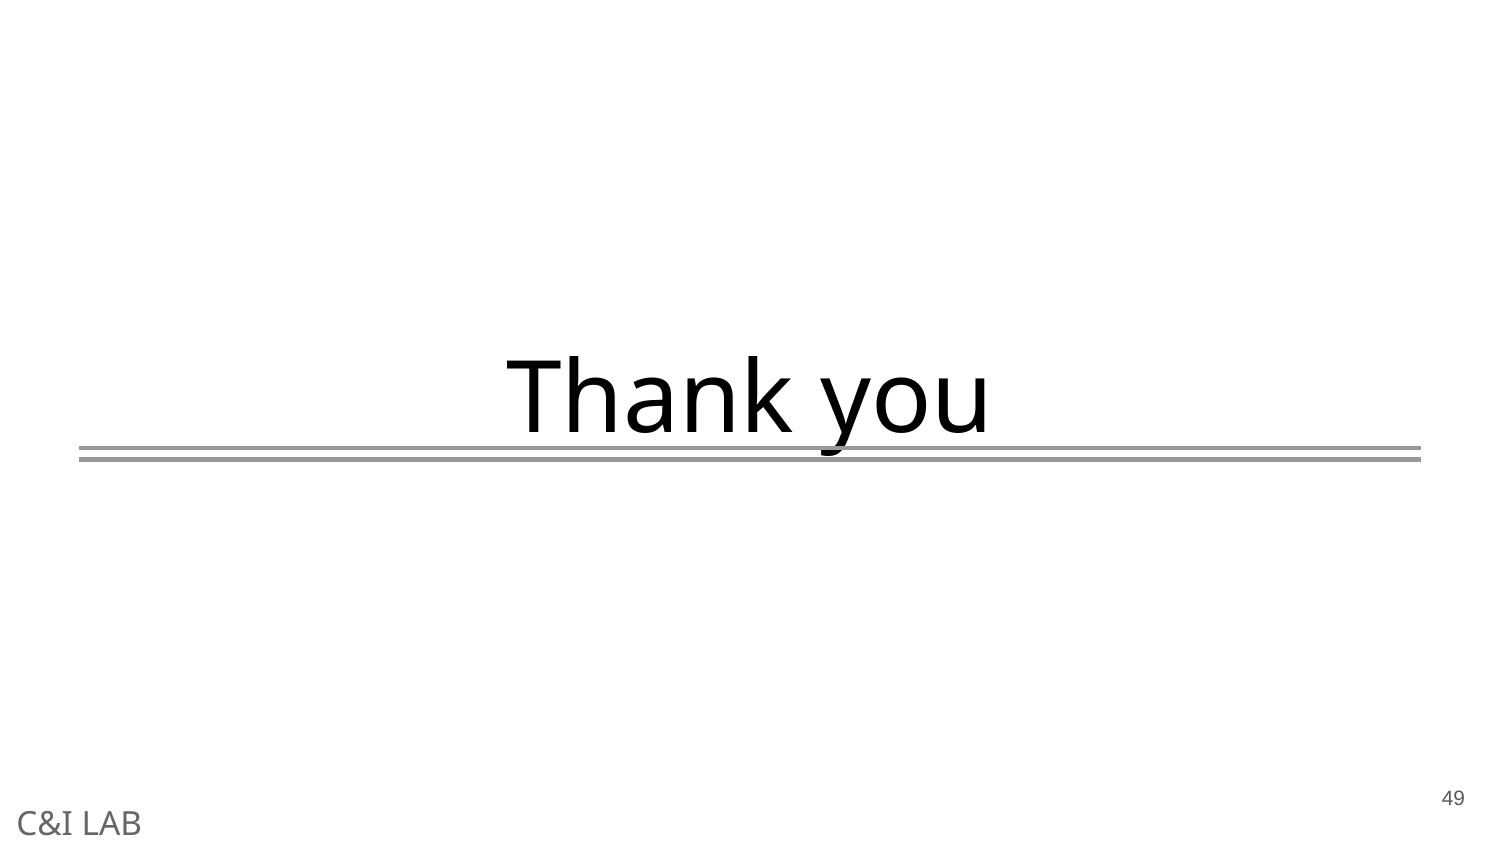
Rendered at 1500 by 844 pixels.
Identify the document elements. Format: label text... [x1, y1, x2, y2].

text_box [78, 447, 1422, 460]
title Thank you [51, 317, 1449, 412]
slide_number 49 [1389, 764, 1480, 801]
text_box C&I LAB [1, 801, 1500, 844]
